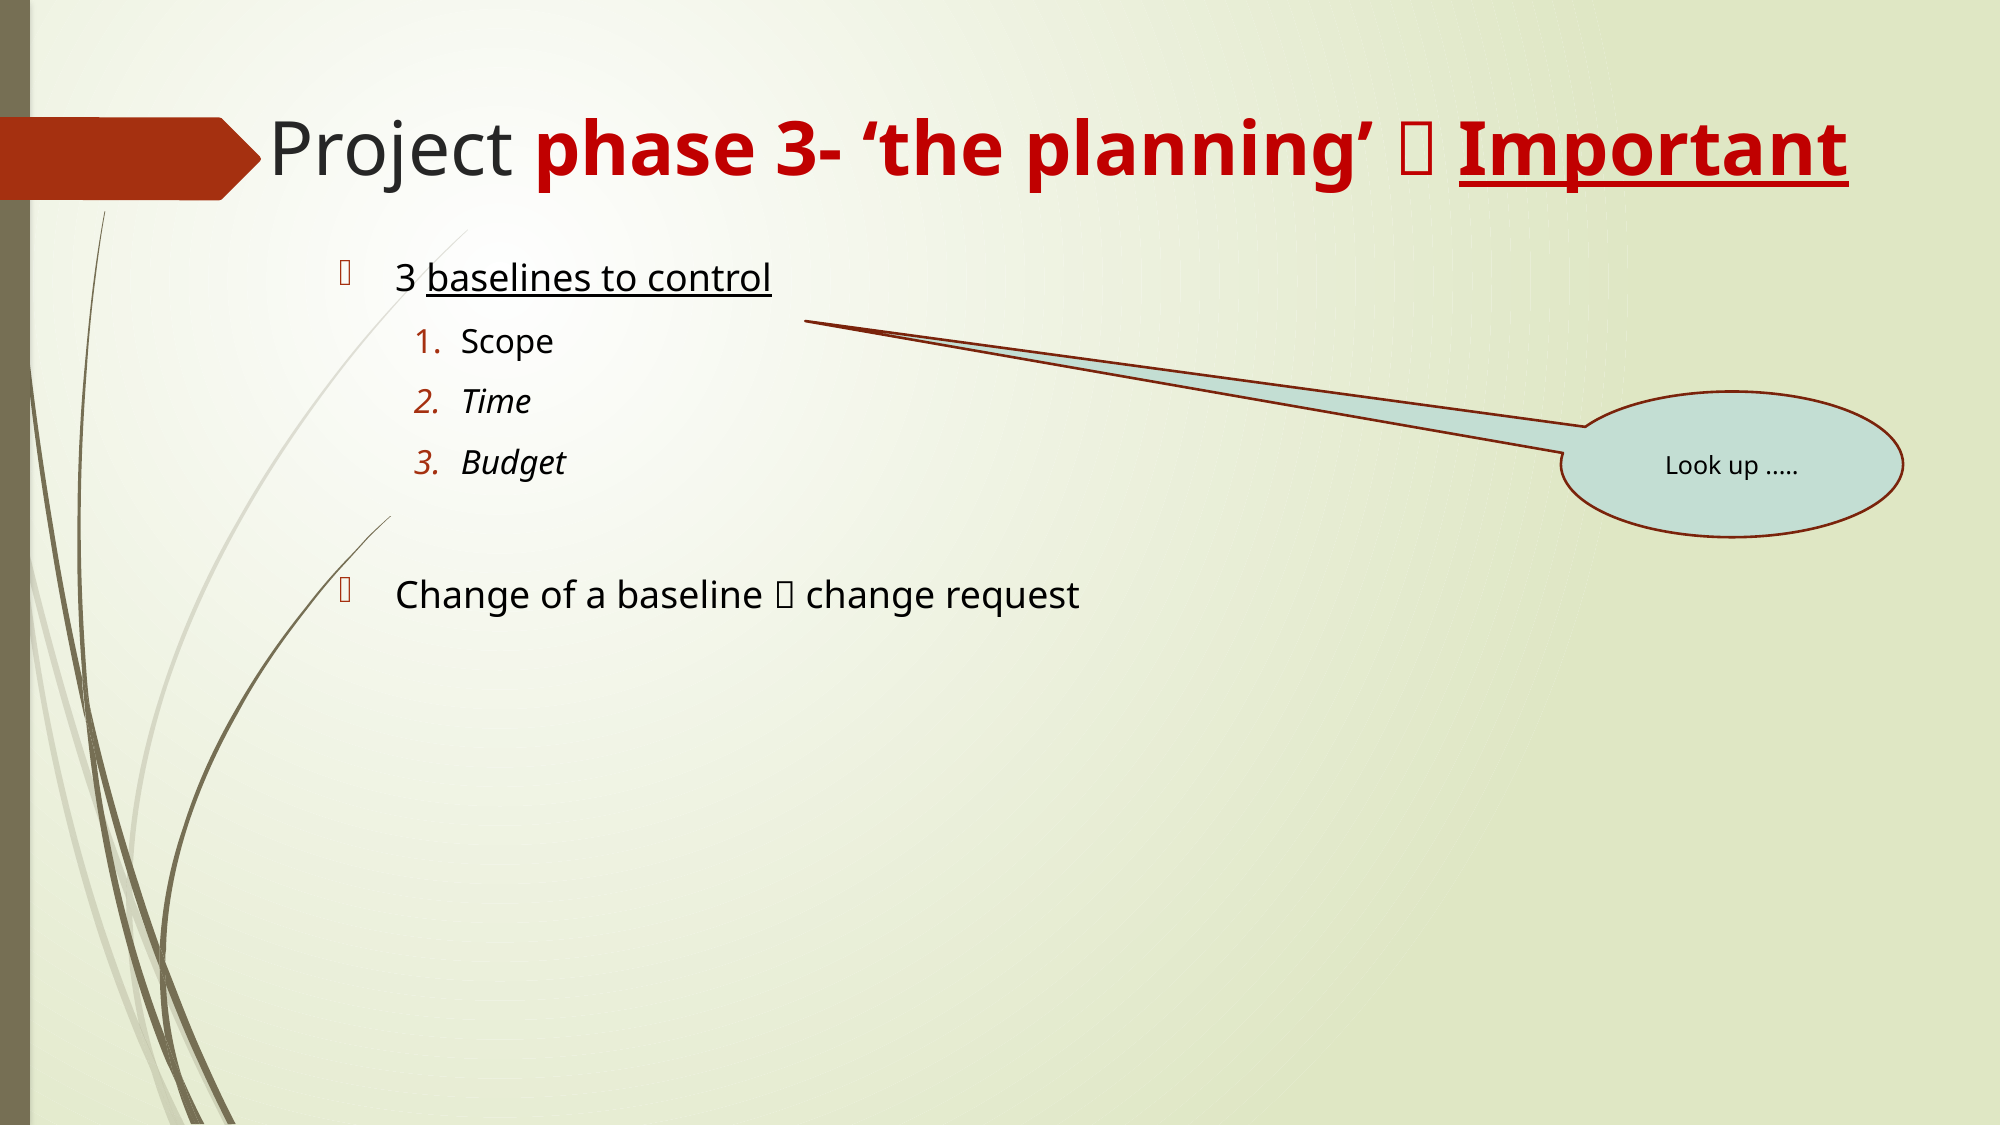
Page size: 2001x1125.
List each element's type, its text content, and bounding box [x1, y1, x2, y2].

list 3 baselines to control Scope Time Budget Change of a baseline  change request [323, 229, 1838, 1073]
title Project phase 3- ‘the planning’  Important [253, 93, 1919, 229]
text_box Look up ..… [803, 319, 1905, 539]
